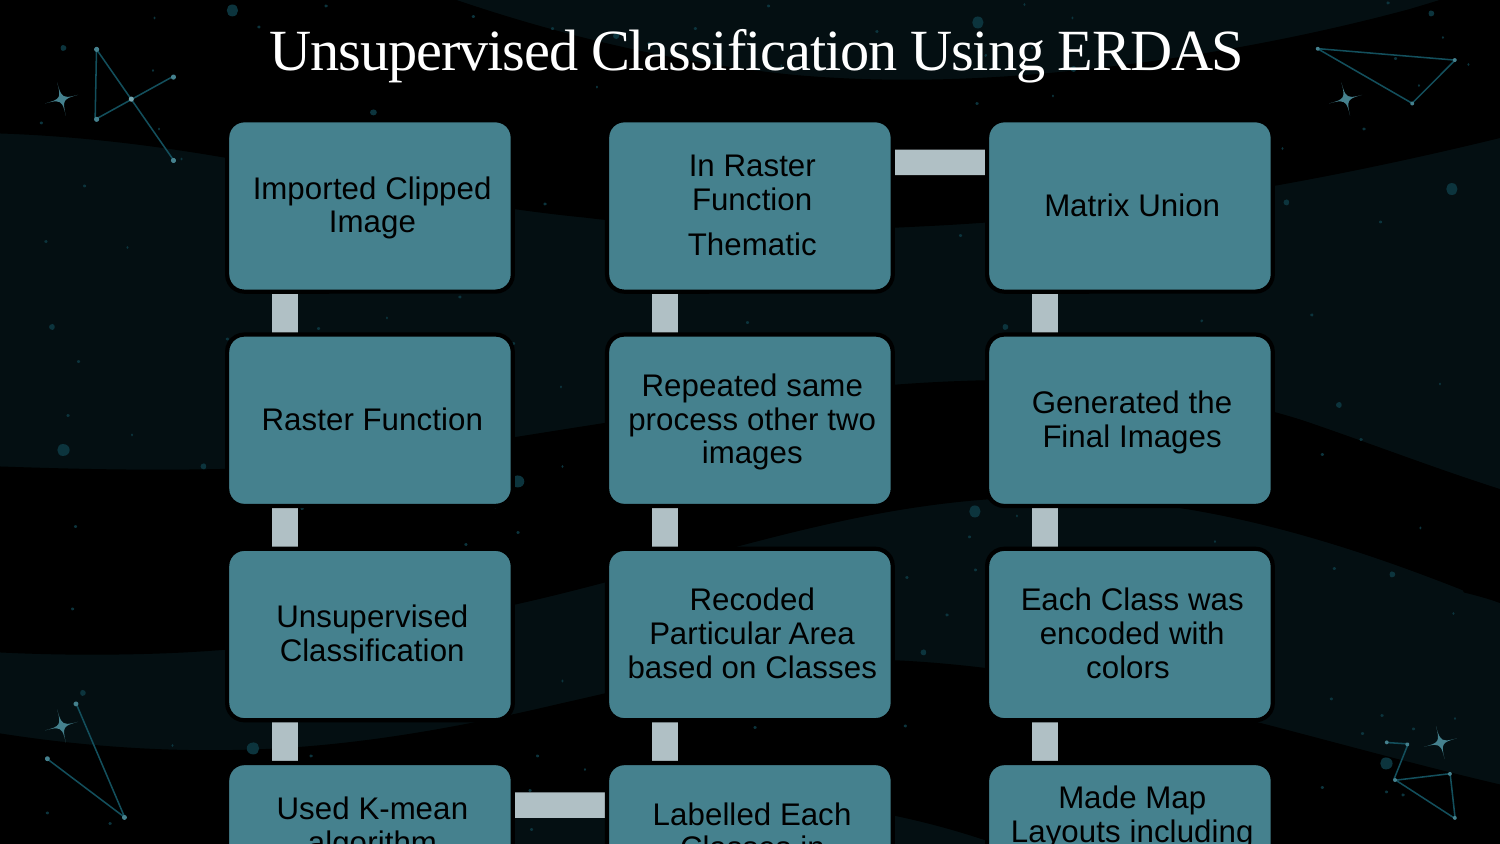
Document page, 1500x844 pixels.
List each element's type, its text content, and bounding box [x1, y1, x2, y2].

title Unsupervised Classification Using ERDAS [73, 0, 1441, 94]
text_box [161, 119, 1339, 844]
